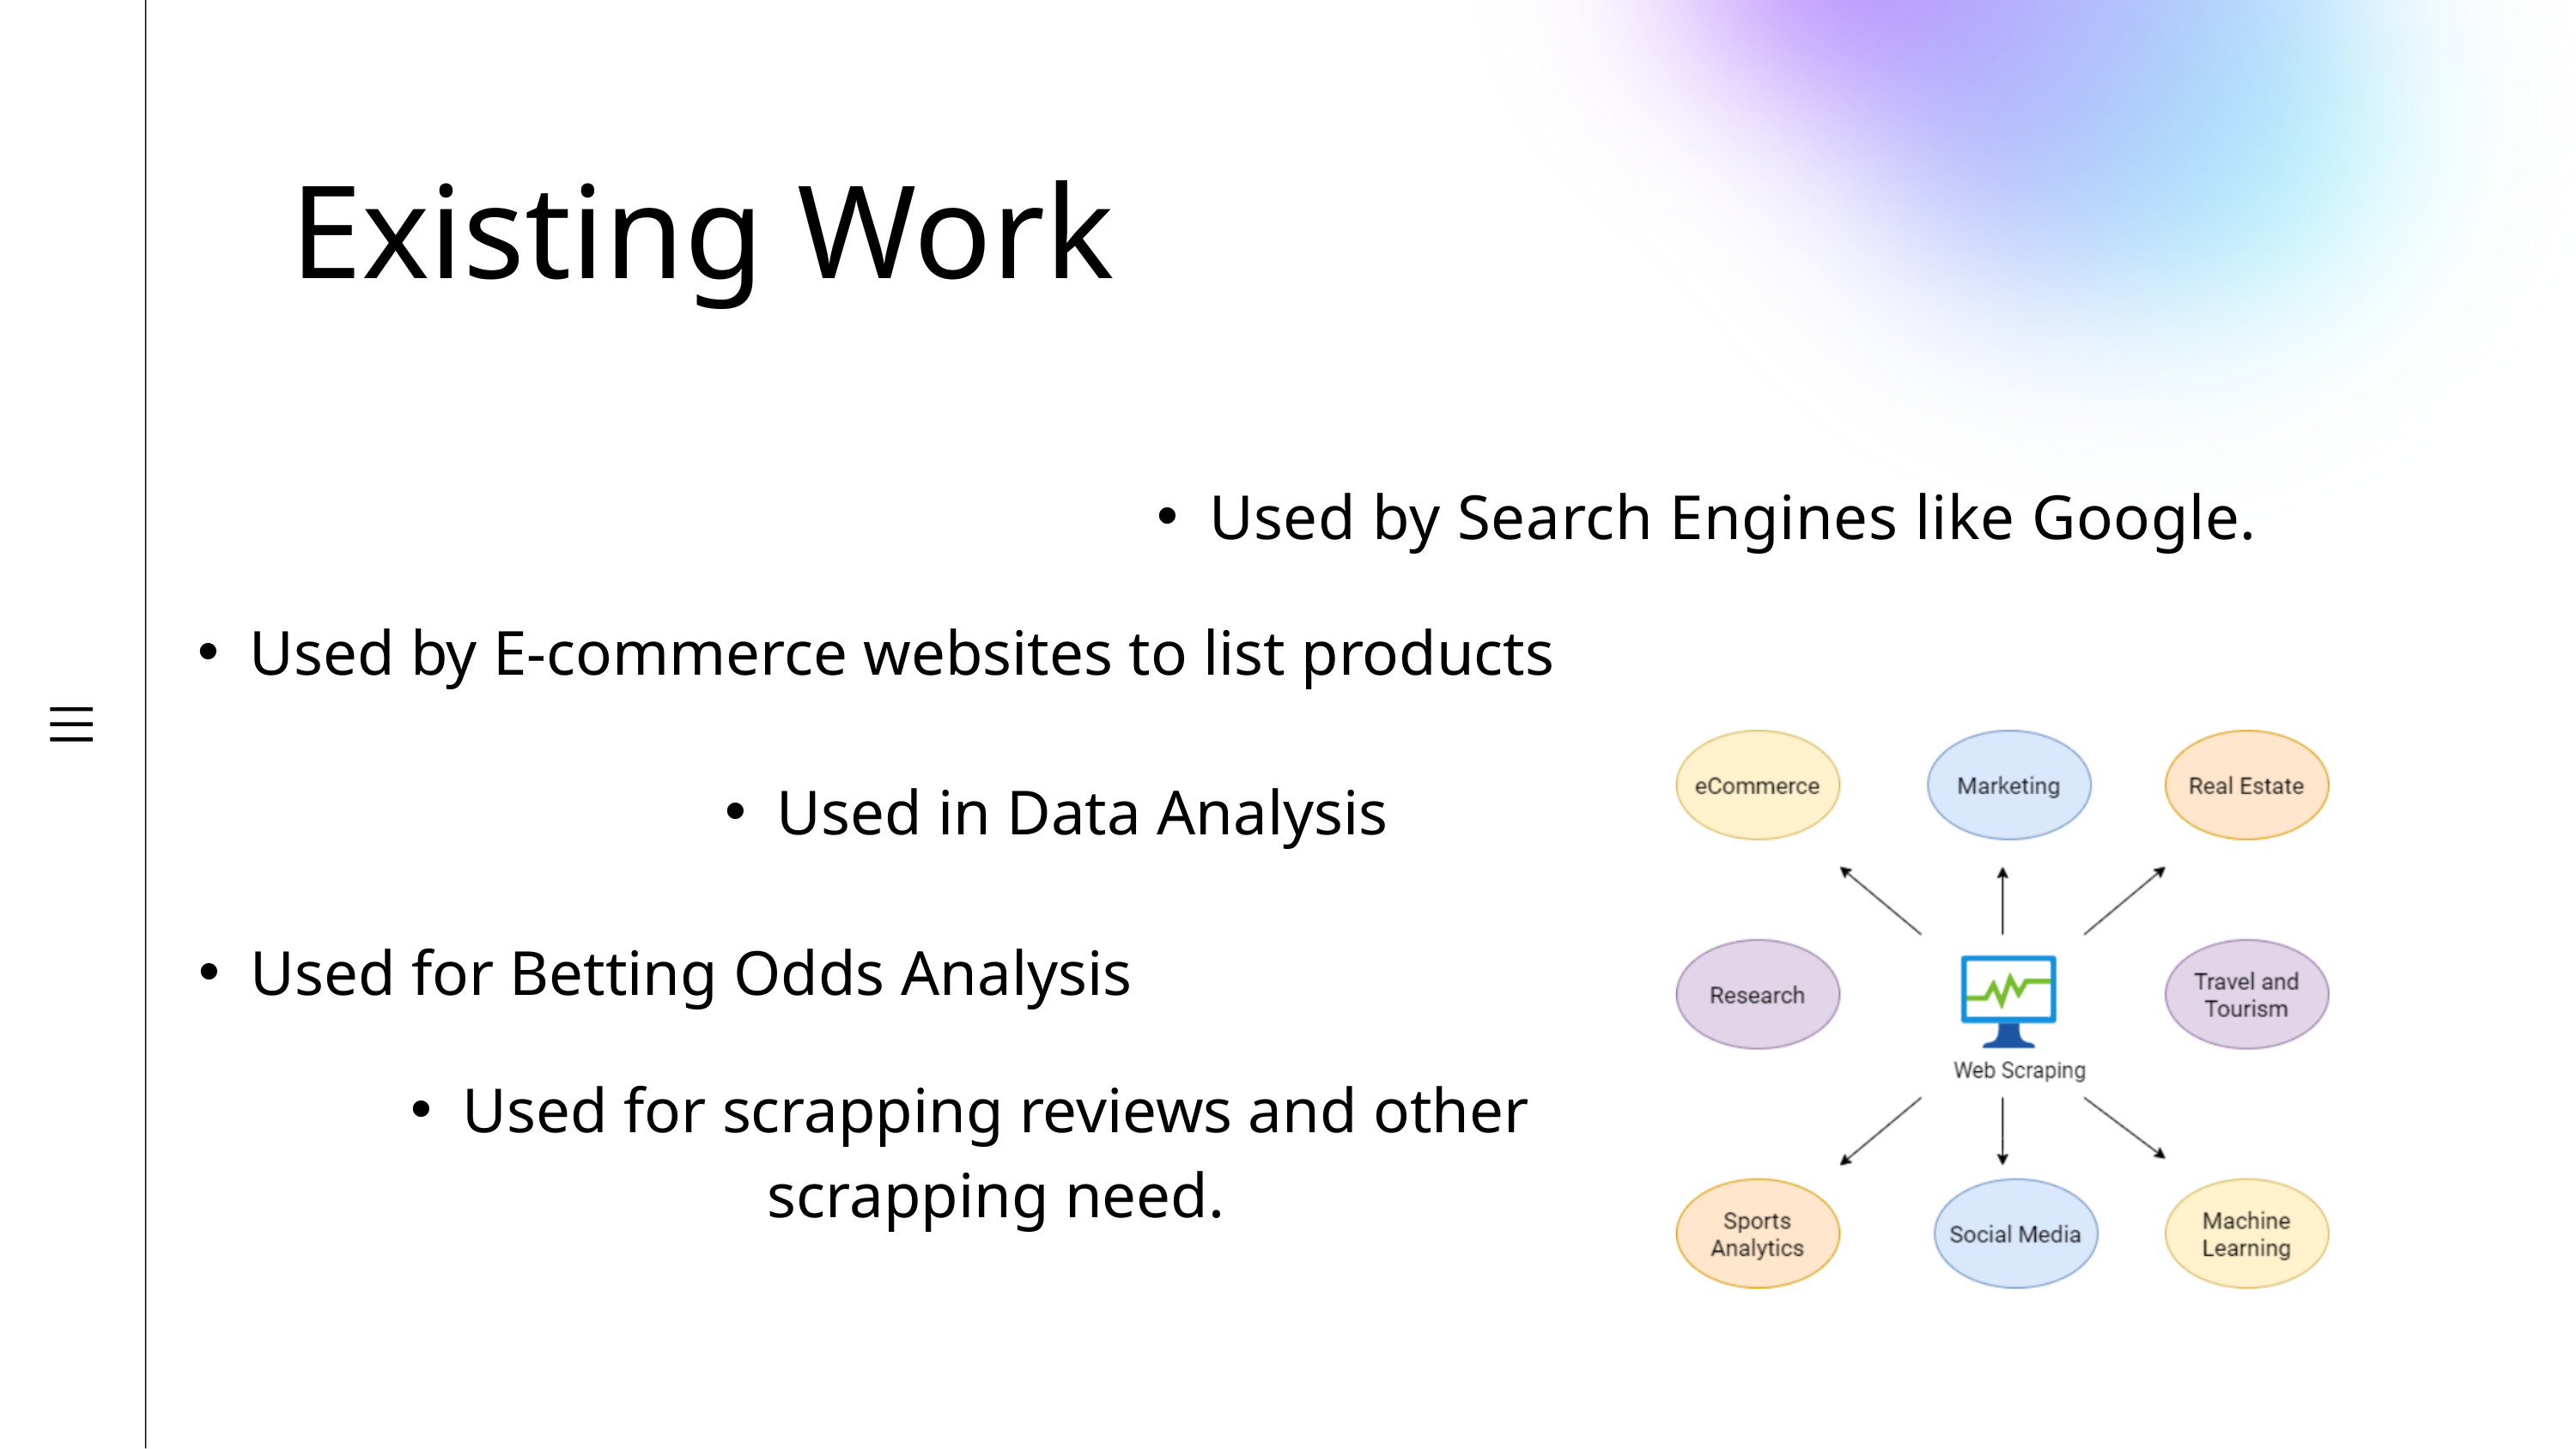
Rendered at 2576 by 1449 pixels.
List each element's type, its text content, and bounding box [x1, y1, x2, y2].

picture [1643, 695, 2432, 1304]
text_box Used by E-commerce websites to list products [146, 602, 1612, 688]
text_box Used in Data Analysis [673, 761, 1406, 847]
text_box Used for scrapping reviews and other scrapping need. [332, 1059, 1557, 1230]
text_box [1105, 361, 2342, 547]
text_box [50, 706, 94, 742]
text_box Used for Betting Odds Analysis [147, 922, 1288, 1093]
picture [1485, 0, 2576, 496]
text_box Existing Work [290, 149, 1481, 305]
